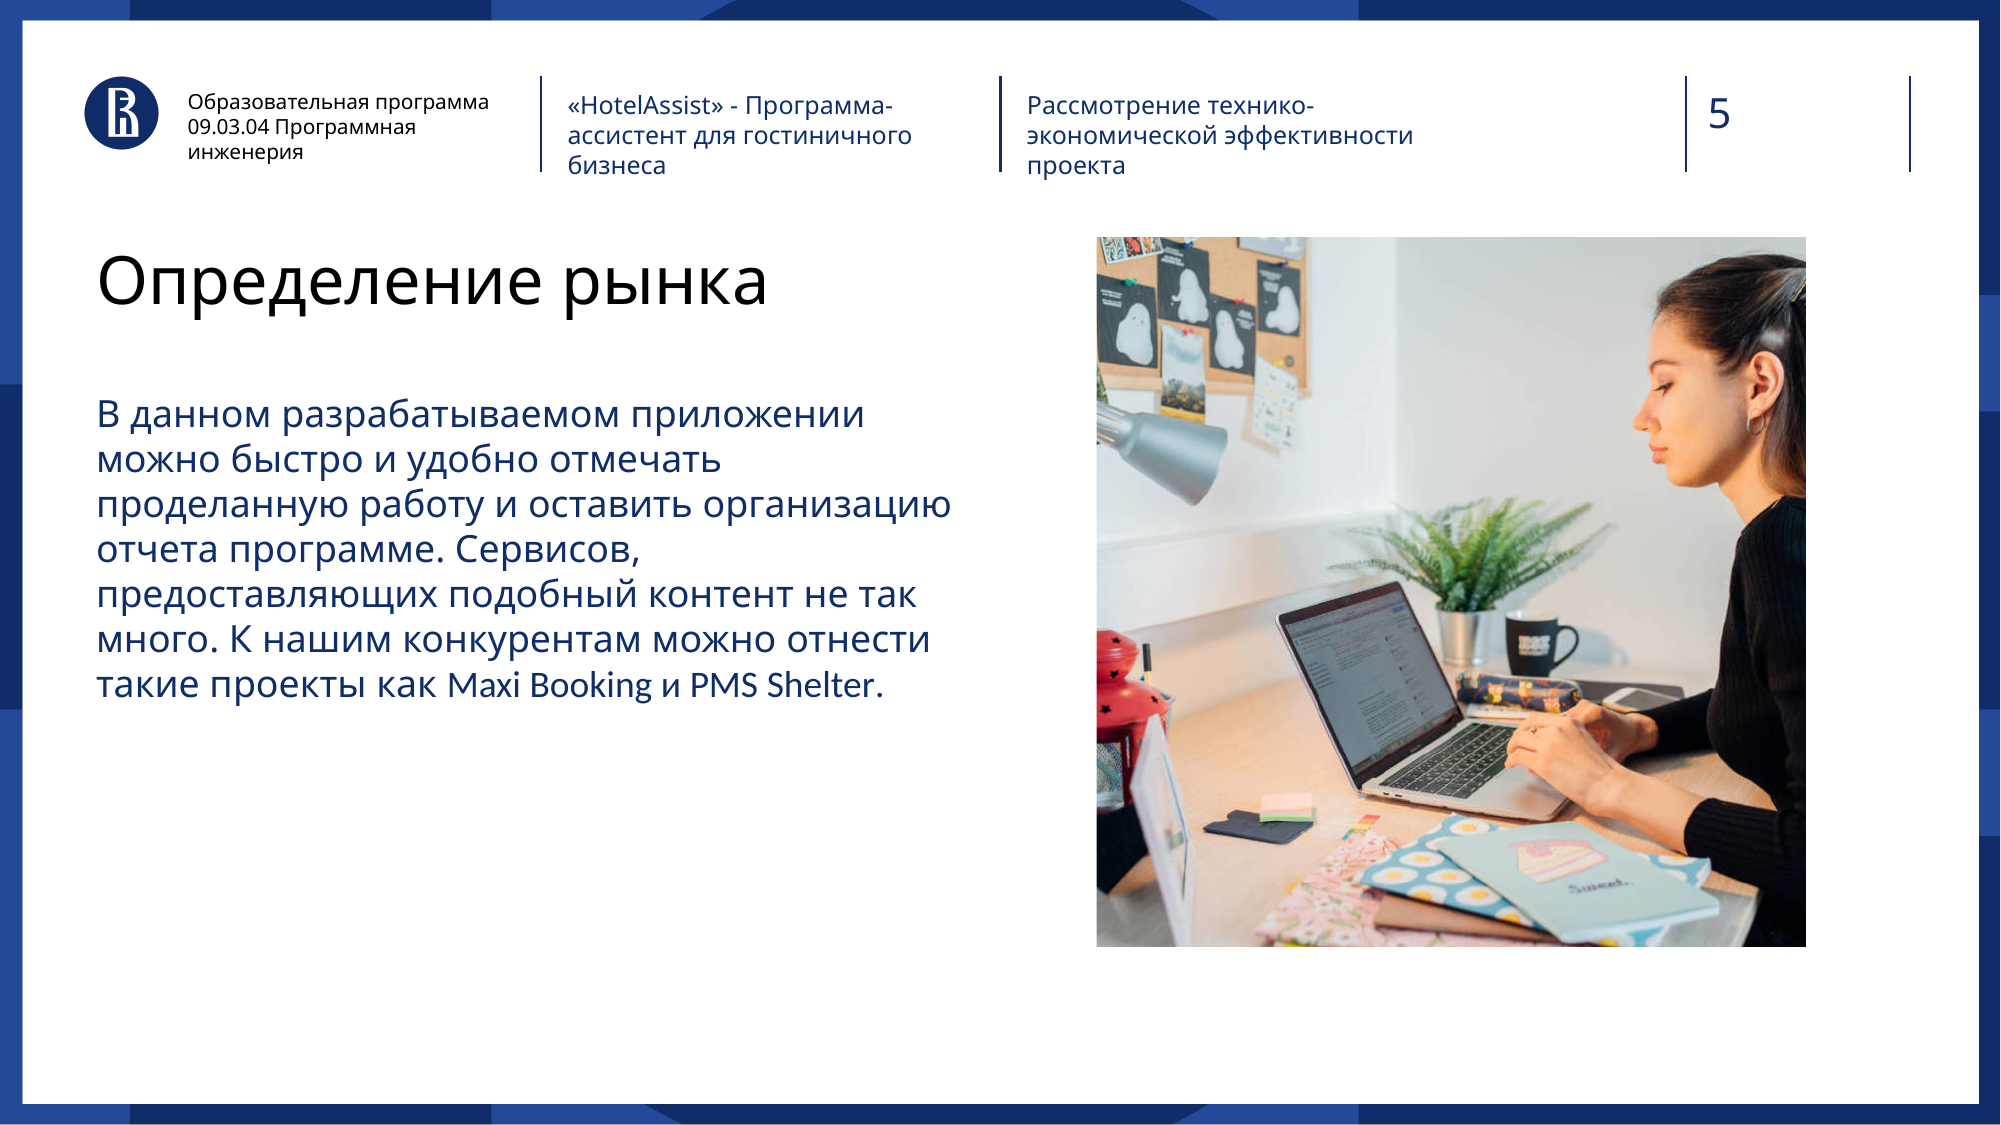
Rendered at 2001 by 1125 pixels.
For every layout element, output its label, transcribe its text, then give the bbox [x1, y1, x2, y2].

picture [0, 0, 2001, 1125]
list «HotelAssist» - Программа-ассистент для гостиничного бизнеса [567, 90, 974, 178]
title Определение рынка [96, 237, 957, 365]
list В данном разрабатываемом приложении можно быстро и удобно отмечать проделанную работу и оставить организацию отчета программе. Сервисов, предоставляющих подобный контент не так много. К нашим конкурентам можно отнести такие проекты как Maxi Booking и PMS Shelter. [96, 390, 957, 947]
list Рассмотрение технико-экономической эффективности проекта [1026, 90, 1491, 157]
list Образовательная программа 09.03.04 Программная инженерия [187, 88, 526, 157]
